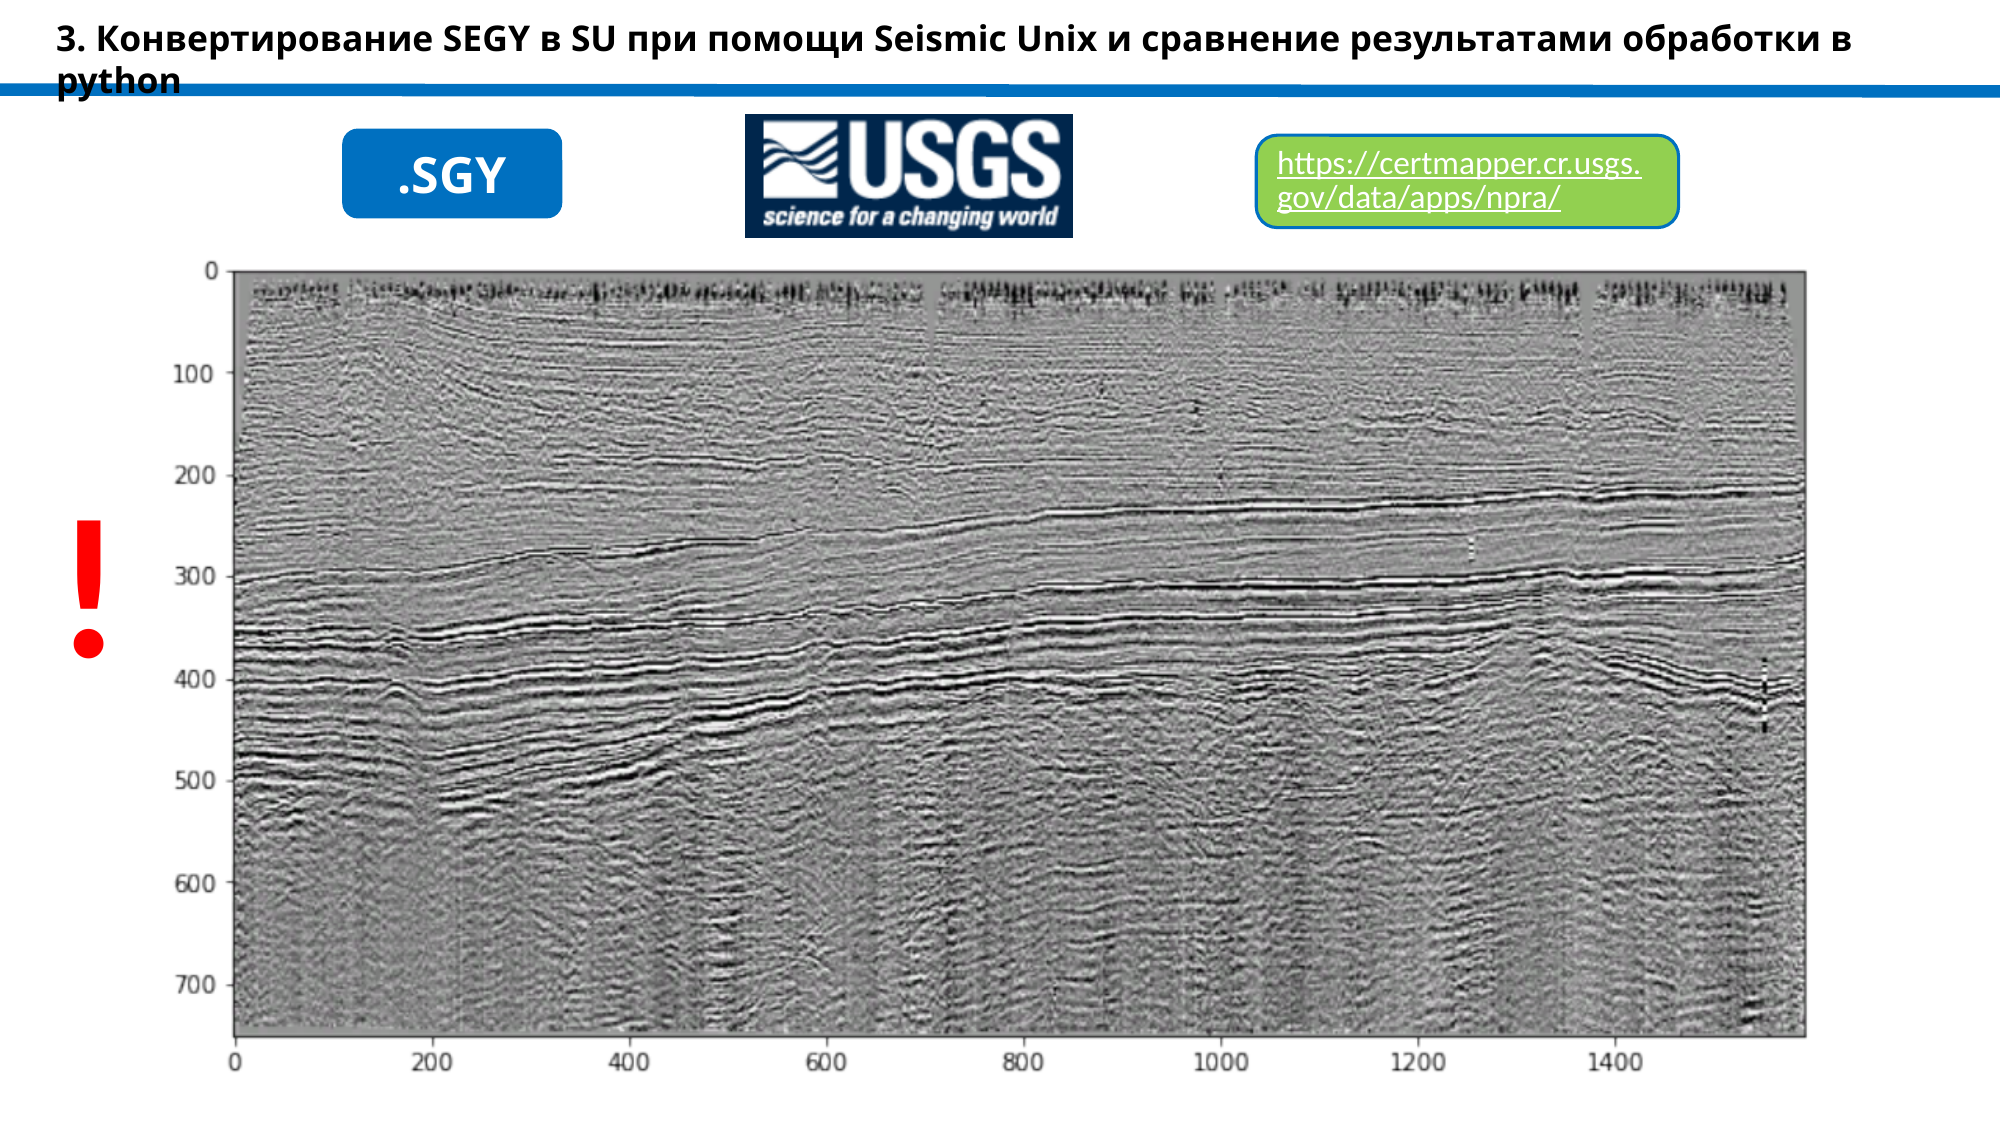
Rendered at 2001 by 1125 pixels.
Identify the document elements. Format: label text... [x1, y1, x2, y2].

text_box 3. Конвертирование SEGY в SU при помощи Seismic Unix и сравнение результатами обработки в python [41, 92, 2000, 109]
picture [146, 114, 1854, 1091]
text_box .SGY [342, 128, 563, 219]
text_box ! [41, 449, 146, 705]
text_box https://certmapper.cr.usgs.gov/data/apps/npra/ [1255, 134, 1680, 229]
text_box 3. Конвертирование SEGY в SU при помощи Seismic Unix и сравнение результатами обработки в python [41, 8, 2000, 89]
